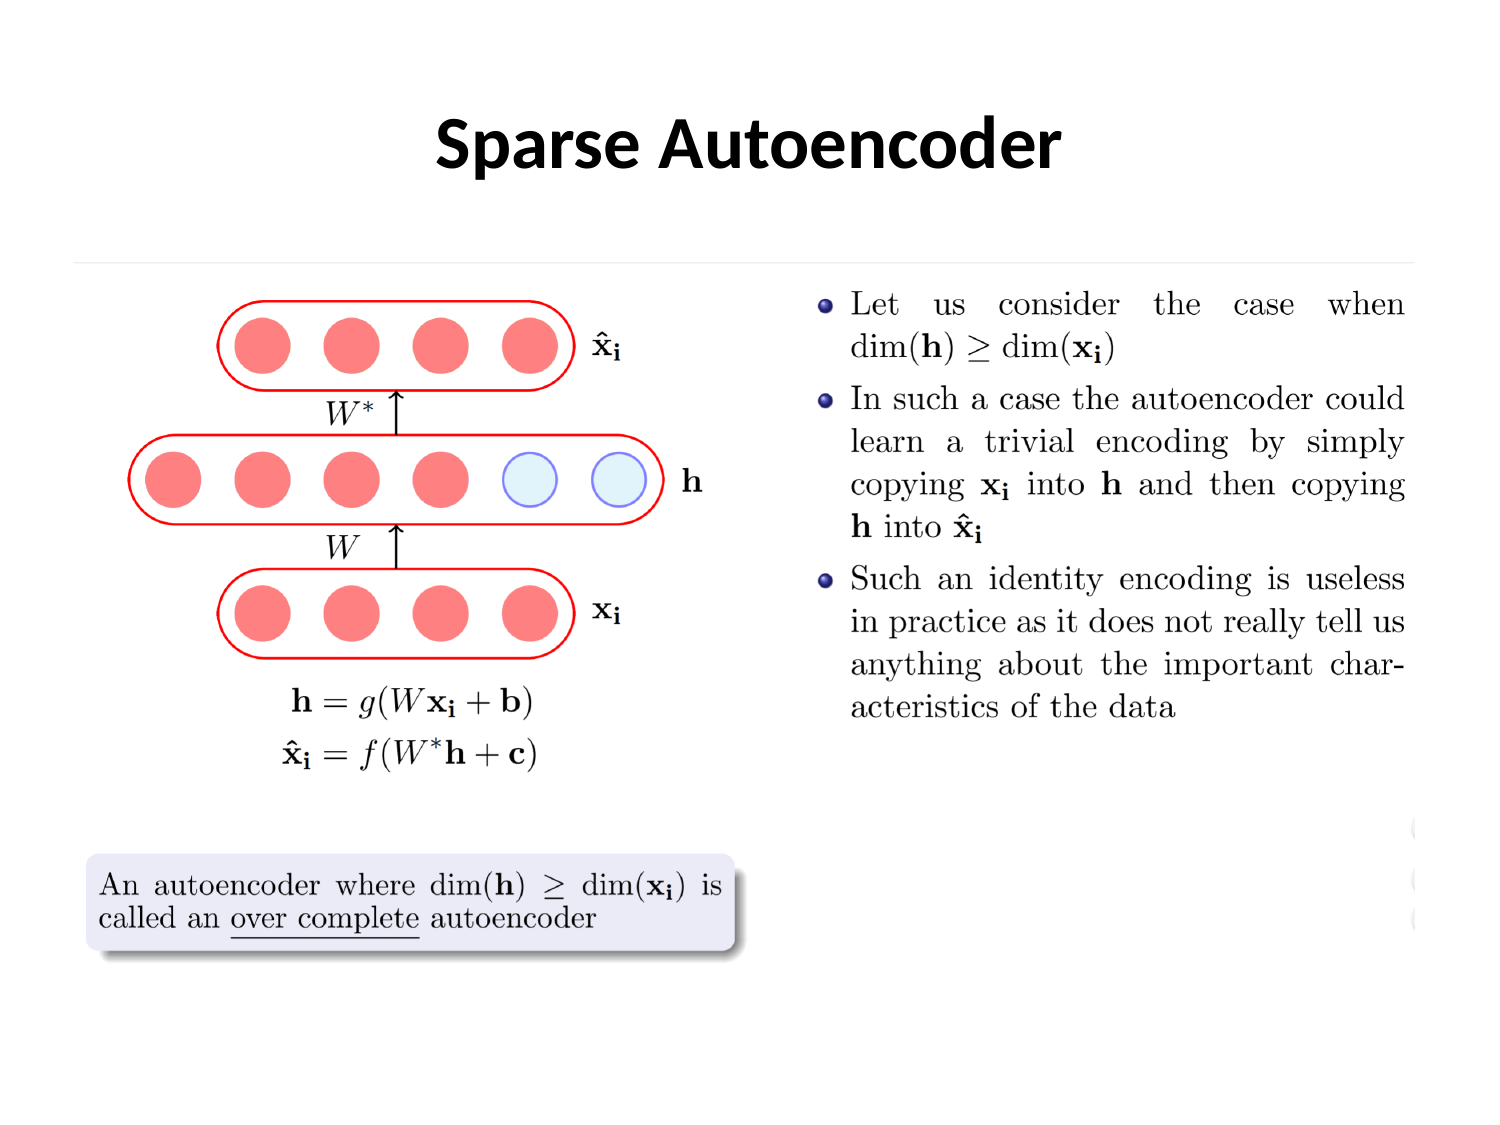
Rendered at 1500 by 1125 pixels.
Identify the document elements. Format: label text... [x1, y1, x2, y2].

title Sparse Autoencoder [75, 45, 1425, 233]
picture [73, 262, 1415, 967]
